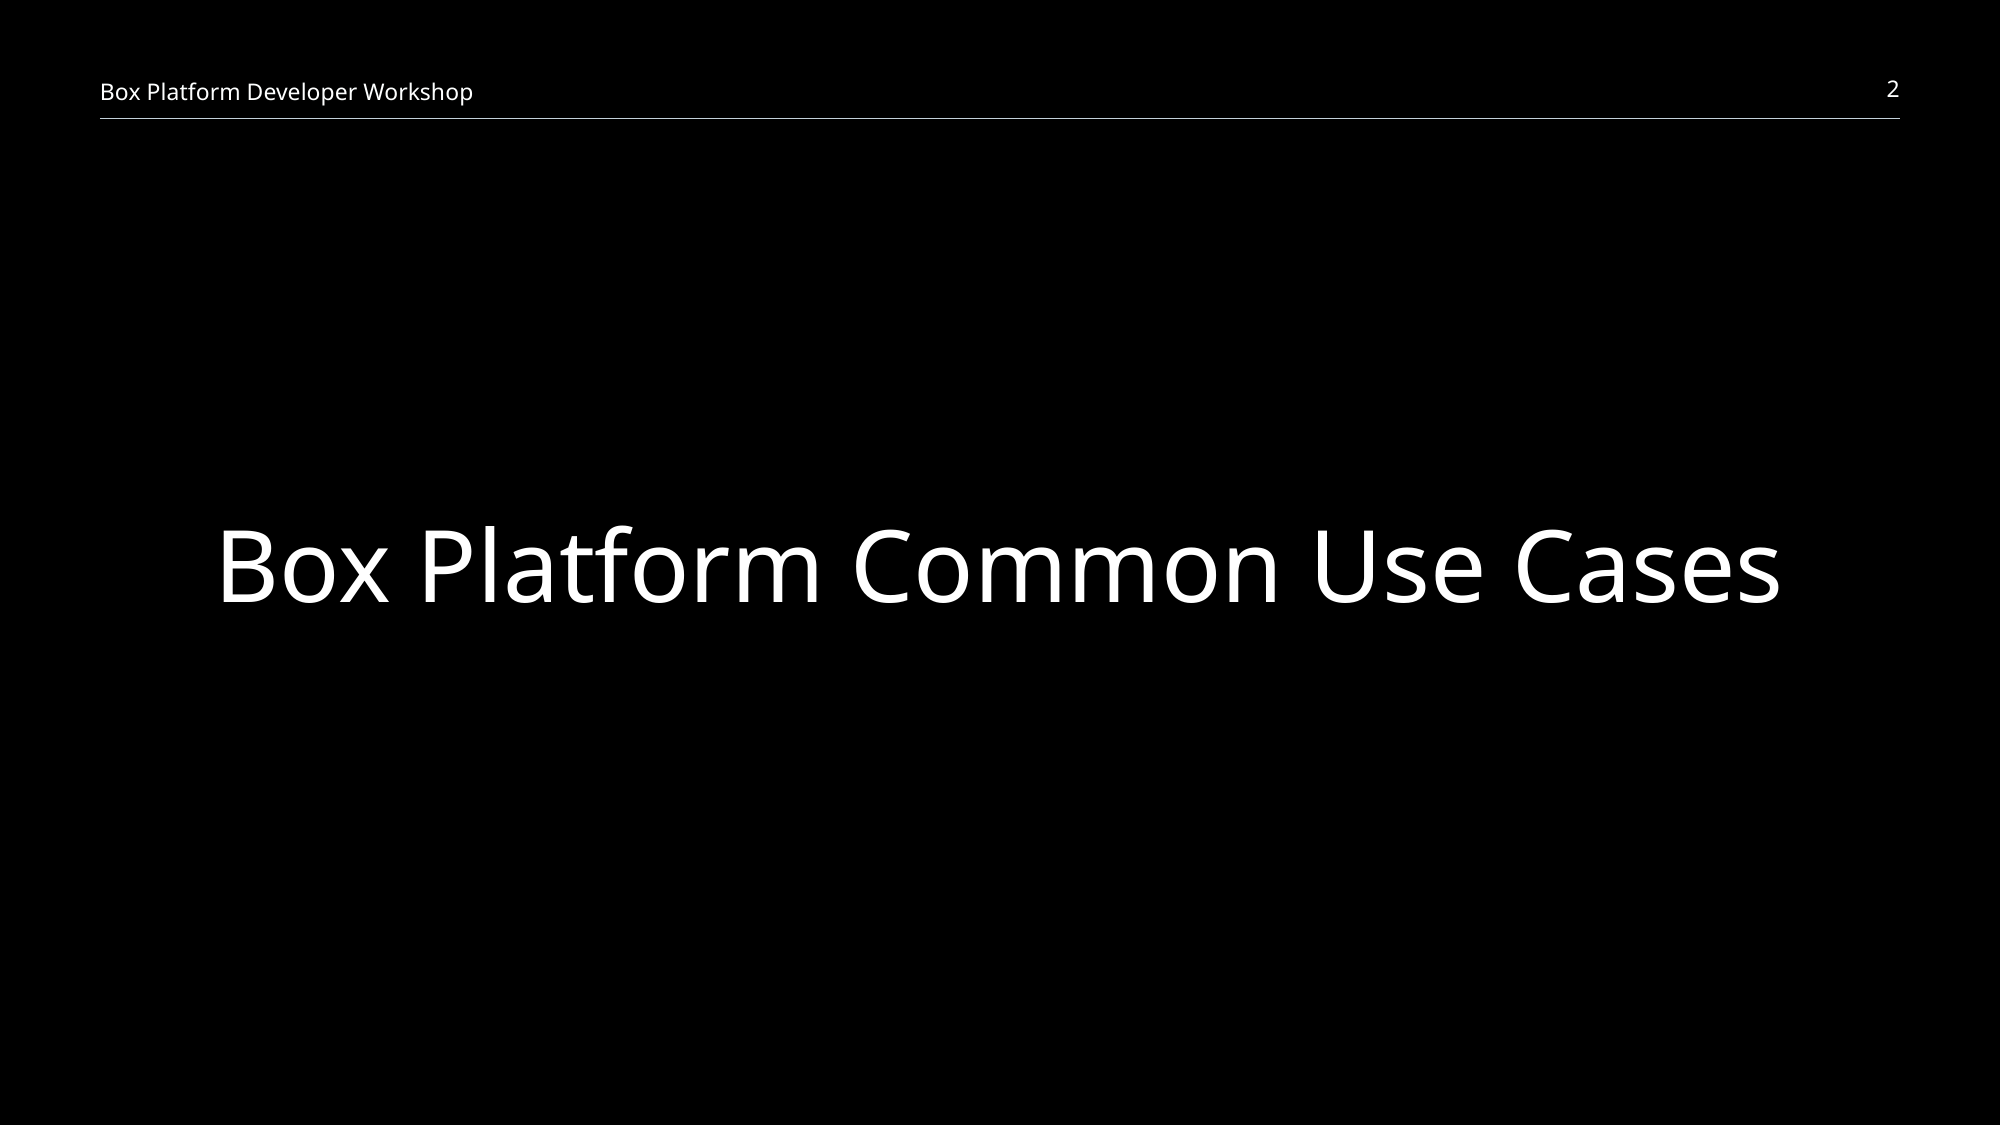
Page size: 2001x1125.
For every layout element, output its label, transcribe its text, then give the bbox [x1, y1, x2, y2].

text_box [366, 85, 383, 136]
title Box Platform Common Use Cases [99, 468, 1900, 657]
